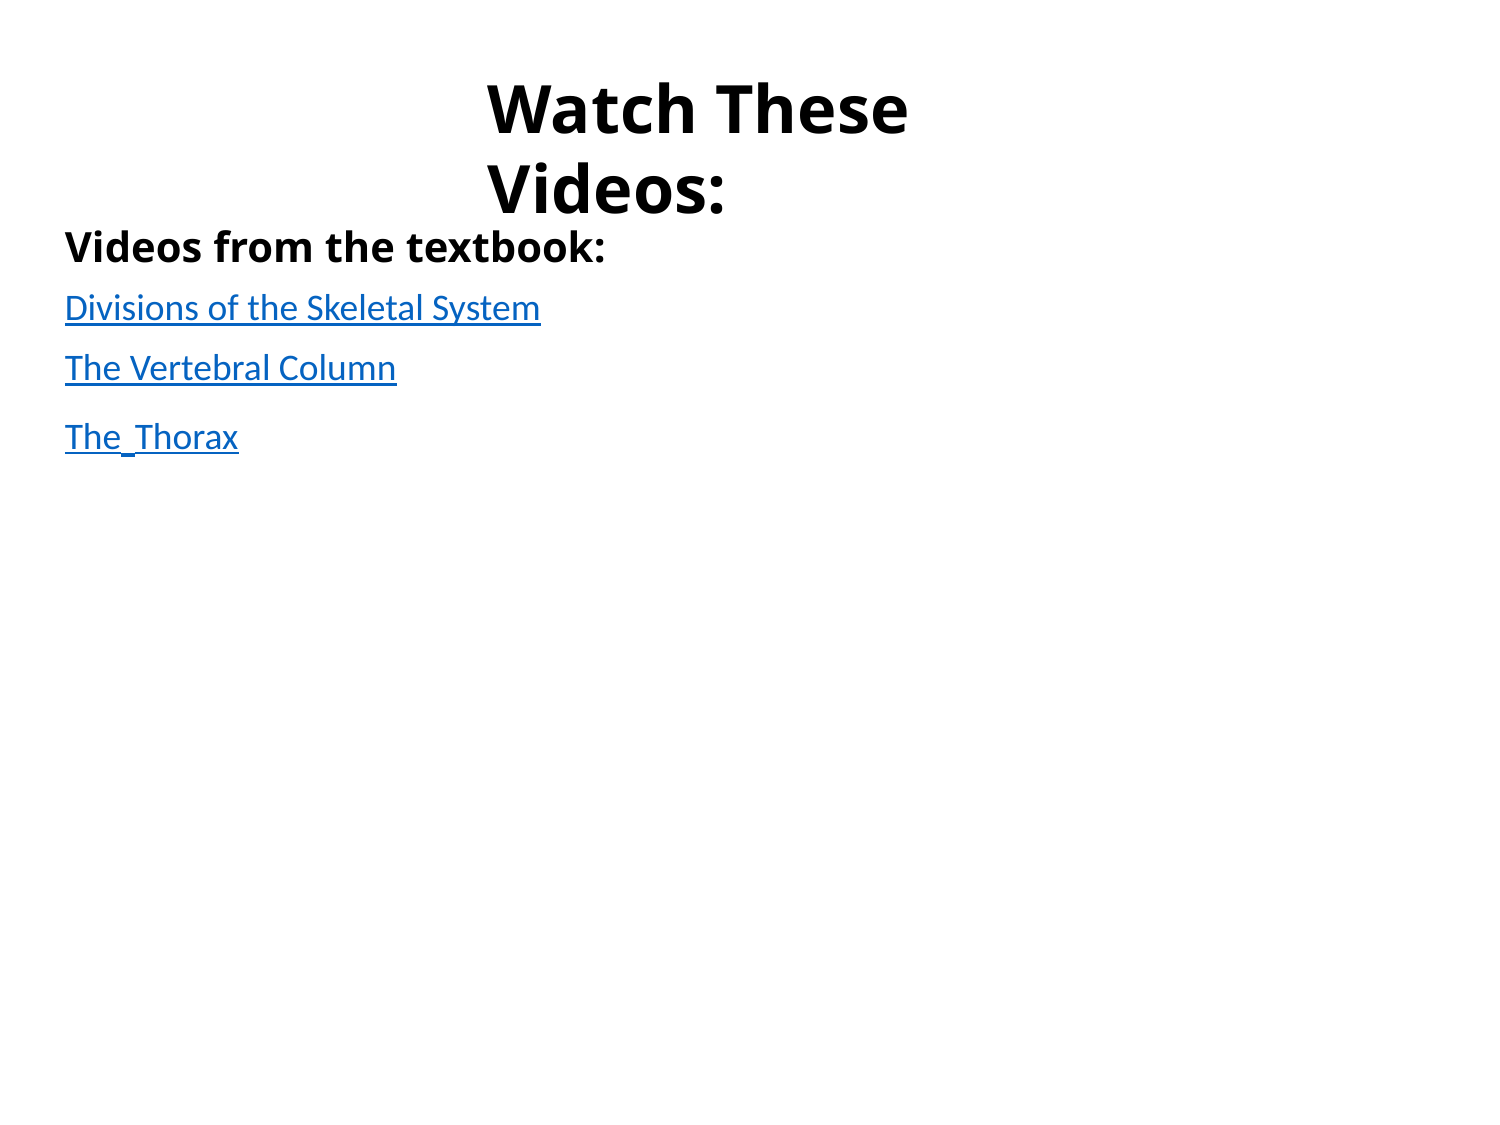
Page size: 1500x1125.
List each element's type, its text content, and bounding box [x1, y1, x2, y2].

text_box Watch These Videos: [472, 59, 1012, 235]
text_box The Vertebral Column [50, 340, 1450, 391]
text_box Videos from the textbook: [50, 213, 946, 279]
text_box Divisions of the Skeletal System [50, 281, 1450, 340]
text_box The Thorax [50, 391, 1450, 505]
